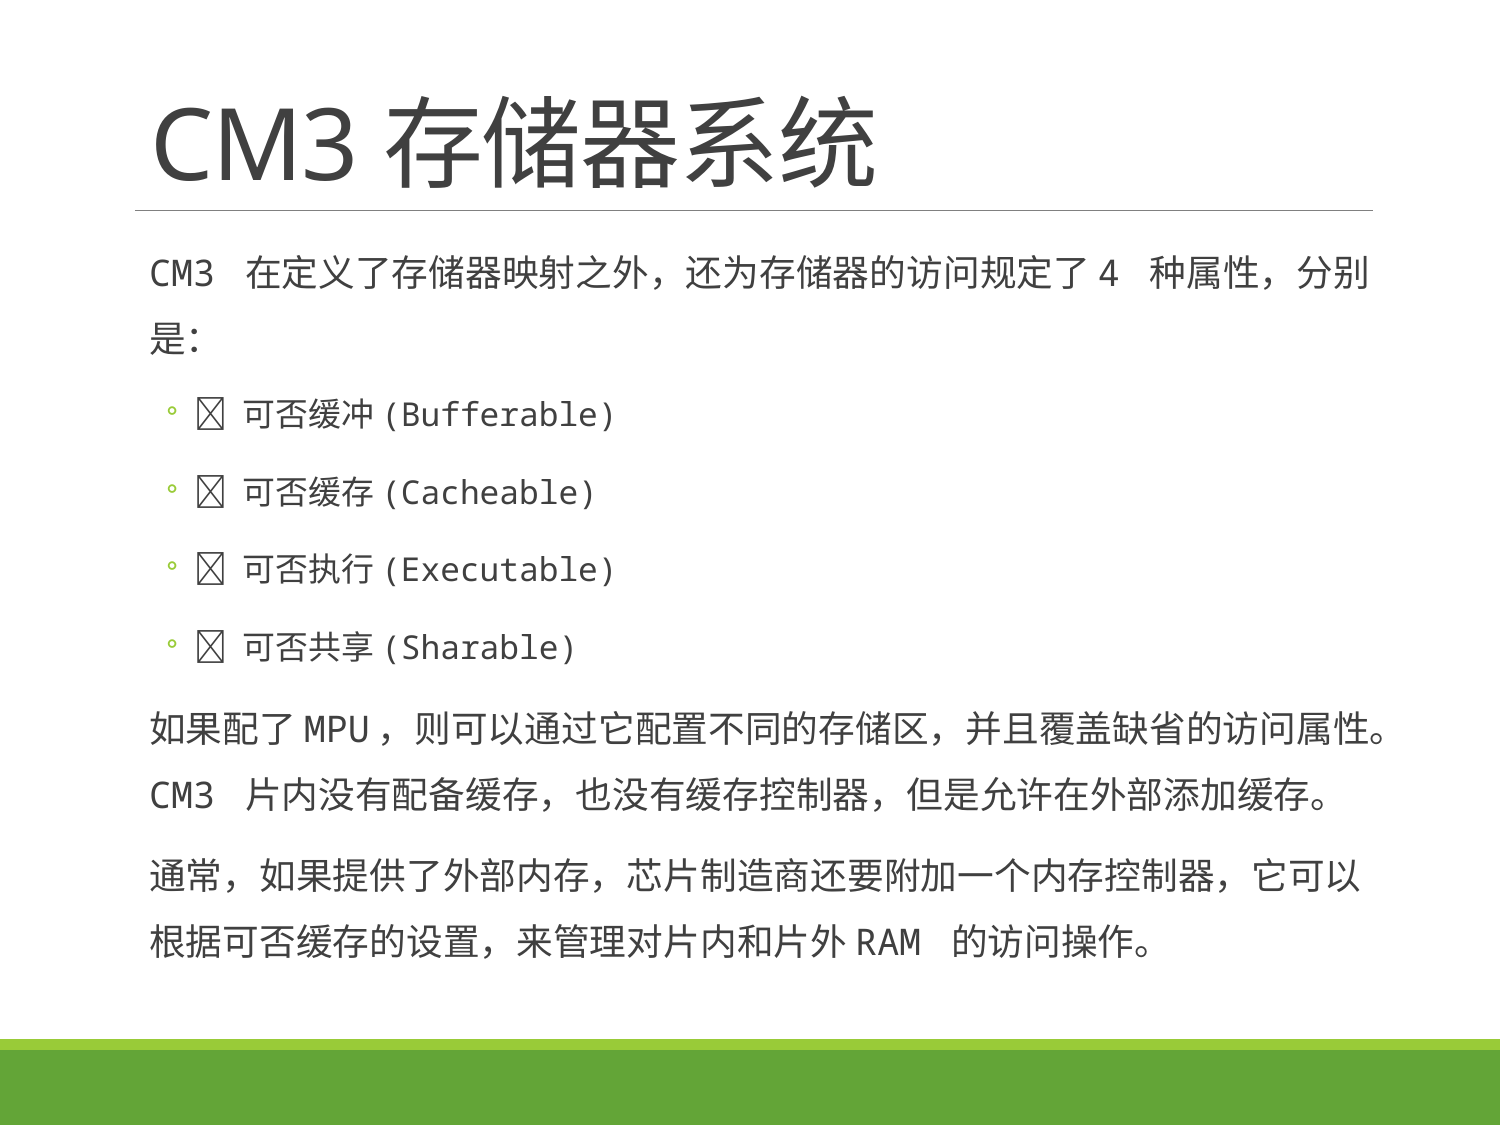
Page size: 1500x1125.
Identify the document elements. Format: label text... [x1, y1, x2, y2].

list CM3 在定义了存储器映射之外，还为存储器的访问规定了4 种属性，分别是： 􀁺 可否缓冲(Bufferable) 􀁺 可否缓存(Cacheable) 􀁺 可否执行(Executable) 􀁺 可否共享(Sharable) 如果配了MPU，则可以通过它配置不同的存储区，并且覆盖缺省的访问属性。CM3 片内没有配备缓存，也没有缓存控制器，但是允许在外部添加缓存。 通常，如果提供了外部内存，芯片制造商还要附加一个内存控制器，它可以根据可否缓存的设置，来管理对片内和片外RAM 的访问操作。 [135, 219, 1373, 1022]
title CM3存储器系统 [135, 47, 1373, 209]
